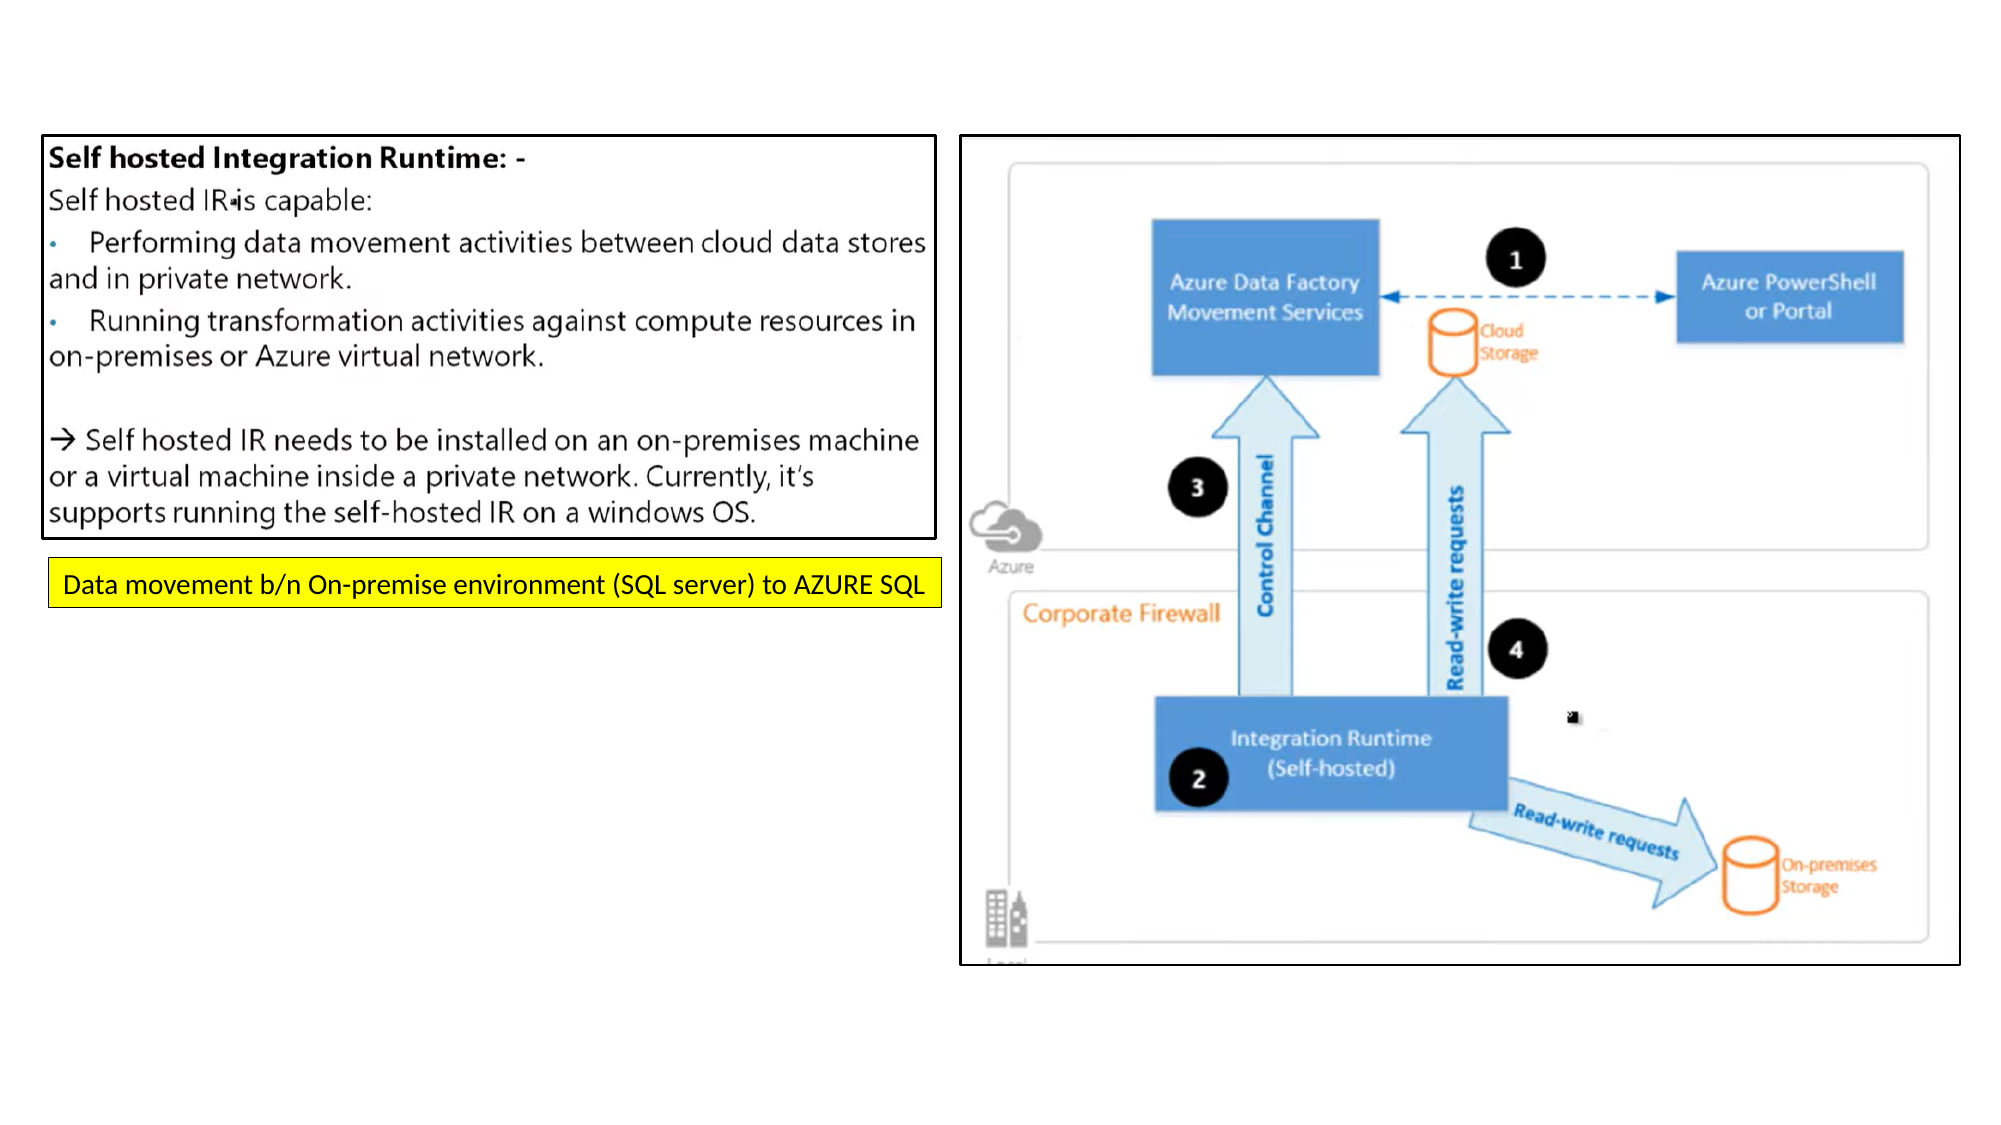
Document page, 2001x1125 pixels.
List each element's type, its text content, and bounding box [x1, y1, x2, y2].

picture [43, 136, 935, 538]
picture [961, 136, 1959, 964]
text_box Data movement b/n On-premise environment (SQL server) to AZURE SQL [48, 557, 942, 608]
